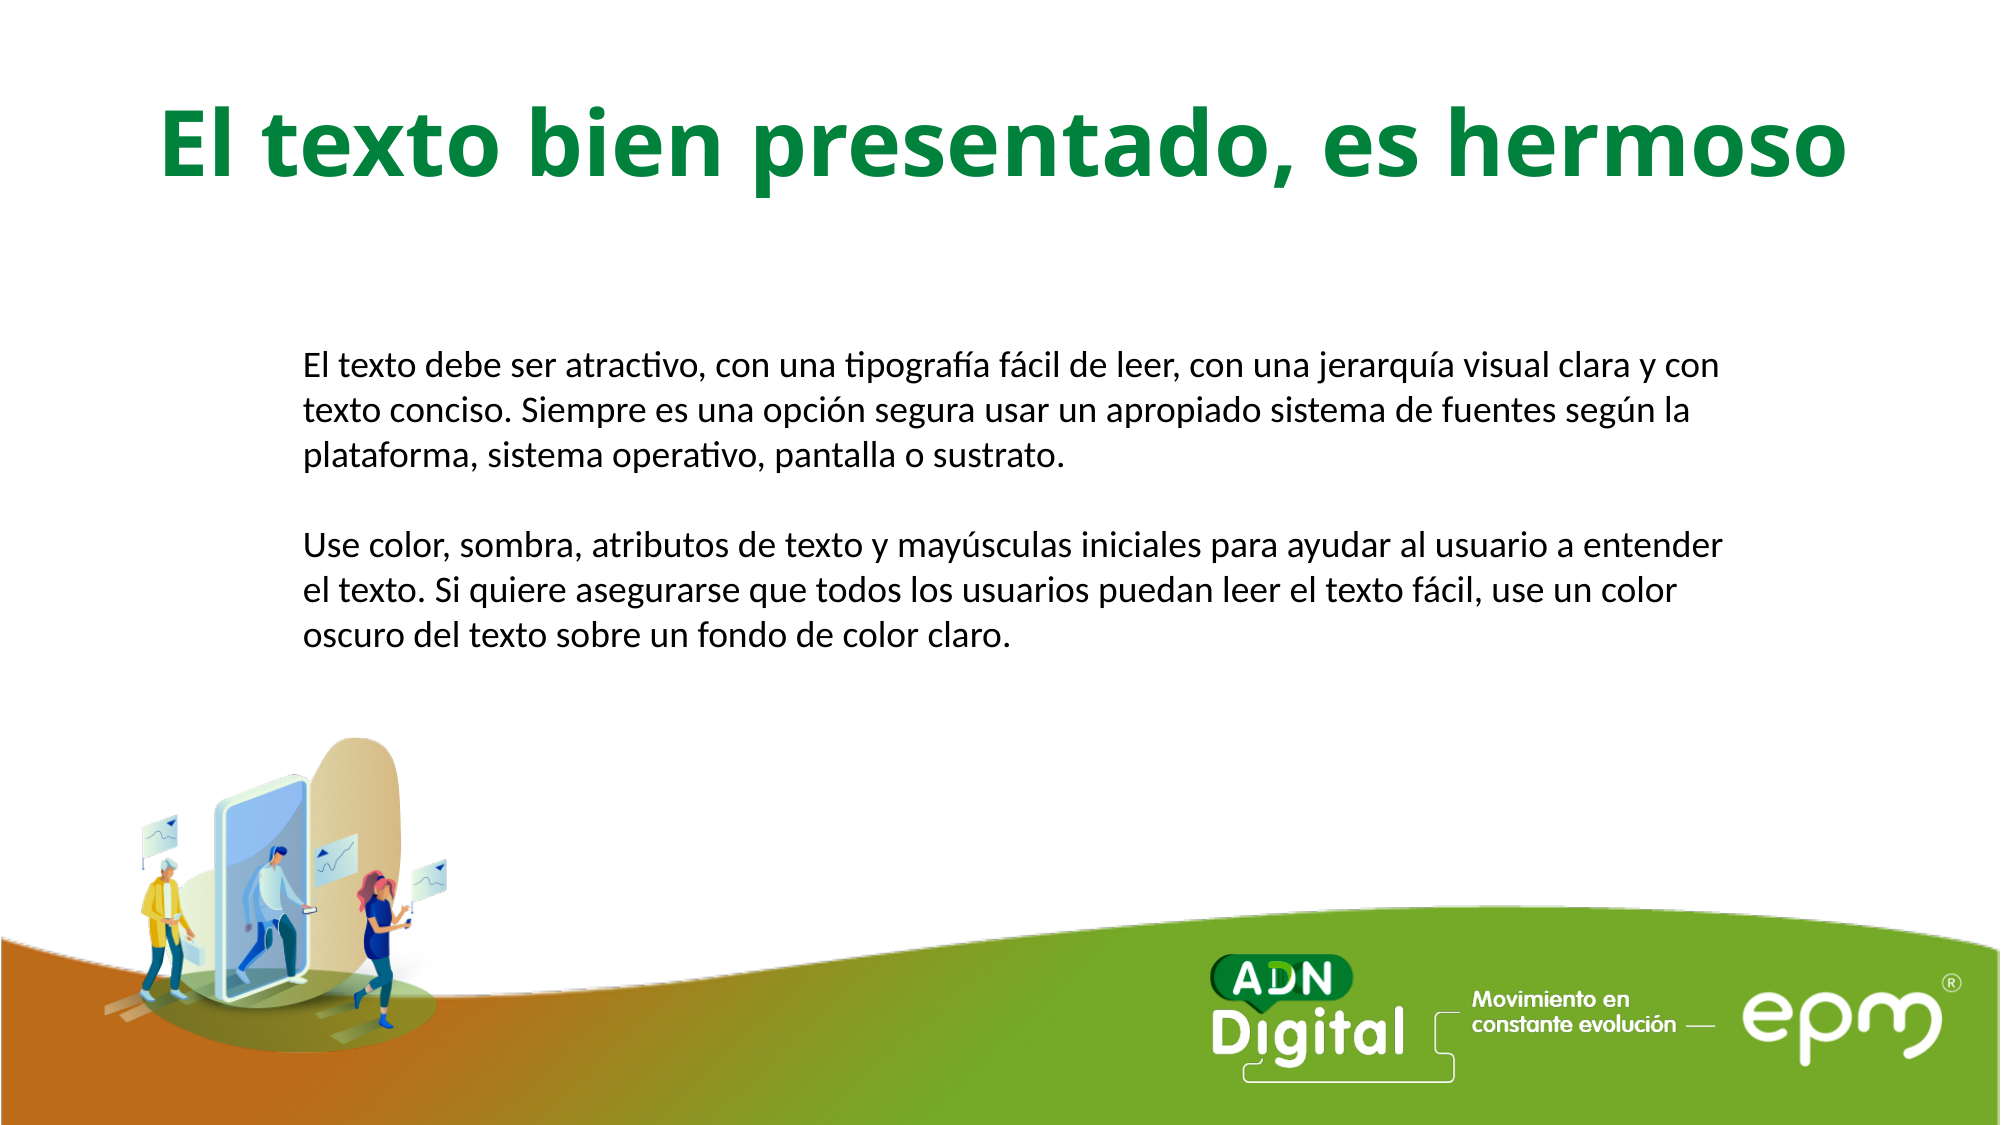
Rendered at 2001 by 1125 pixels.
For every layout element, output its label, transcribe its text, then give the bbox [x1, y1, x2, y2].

picture [0, 716, 2000, 1125]
text_box El texto bien presentado, es hermoso [142, 77, 1912, 267]
text_box El texto debe ser atractivo, con una tipografía fácil de leer, con una jerarquía visual clara y con texto conciso. Siempre es una opción segura usar un apropiado sistema de fuentes según la plataforma, sistema operativo, pantalla o sustrato. Use color, sombra, atributos de texto y mayúsculas iniciales para ayudar al usuario a entender el texto. Si quiere asegurarse que todos los usuarios puedan leer el texto fácil, use un color oscuro del texto sobre un fondo de color claro. [288, 332, 1761, 663]
